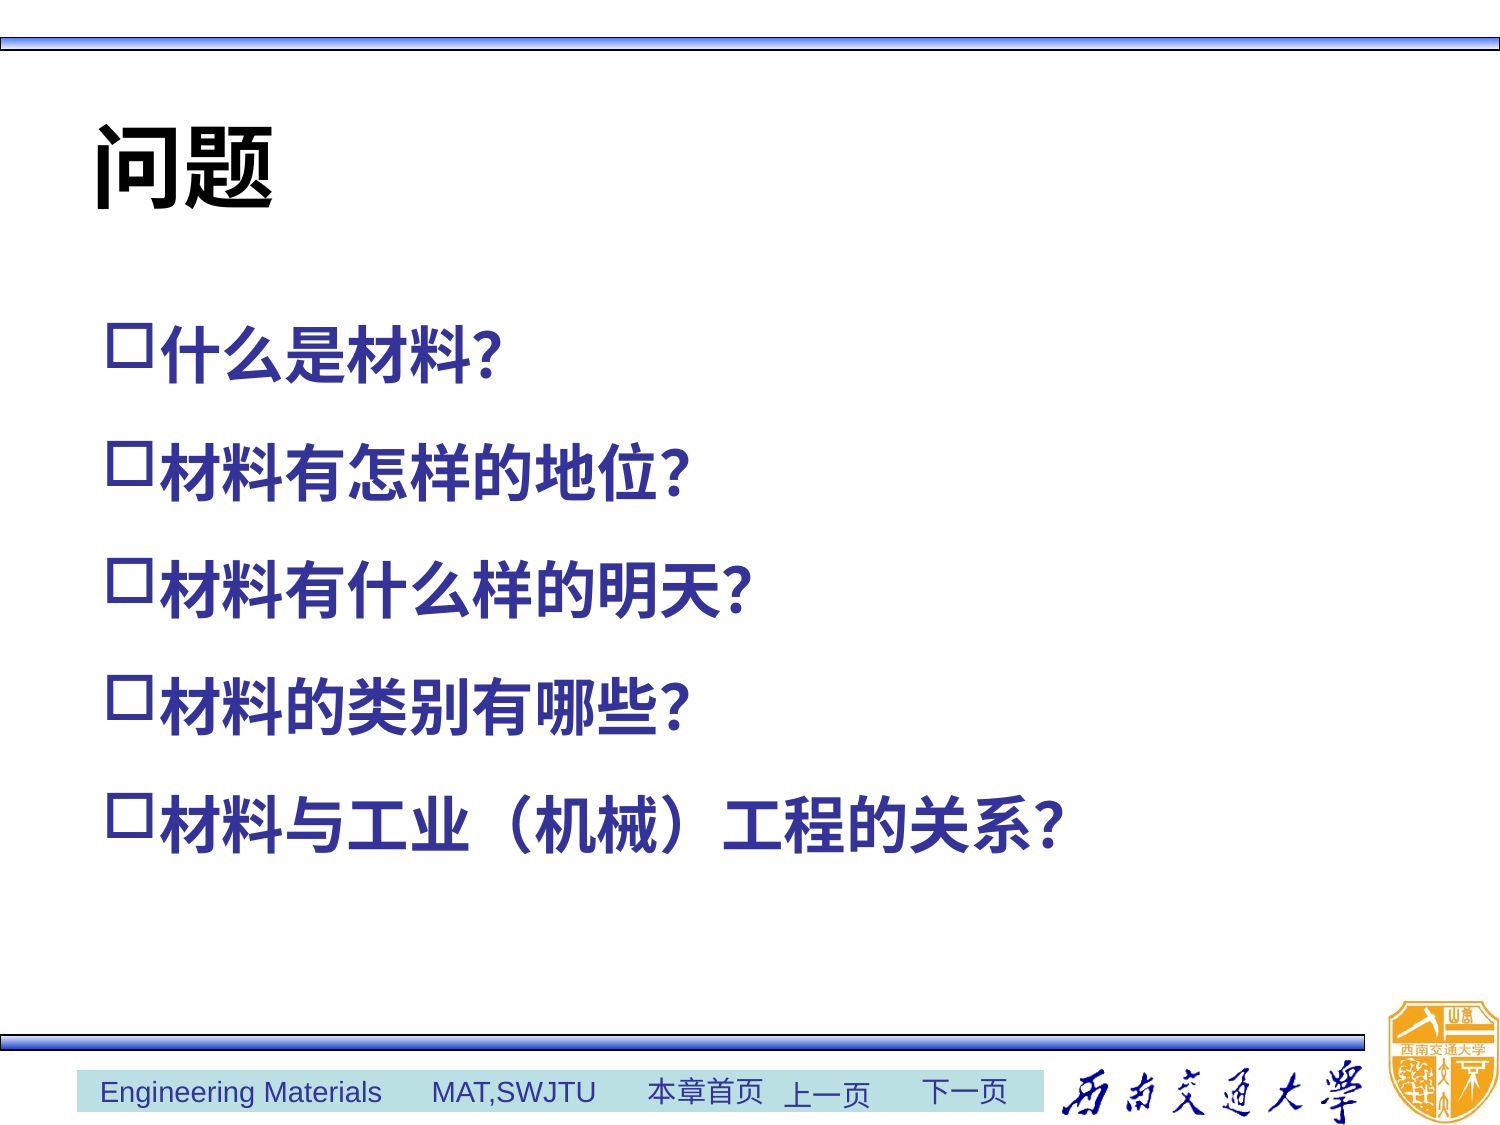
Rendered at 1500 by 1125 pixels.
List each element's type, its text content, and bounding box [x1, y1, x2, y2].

title 问题 [76, 101, 1427, 290]
text_box 什么是材料？ 材料有怎样的地位？ 材料有什么样的明天？ 材料的类别有哪些？ 材料与工业（机械）工程的关系？ [87, 290, 1388, 869]
picture [1387, 999, 1500, 1125]
picture [1062, 1059, 1363, 1125]
